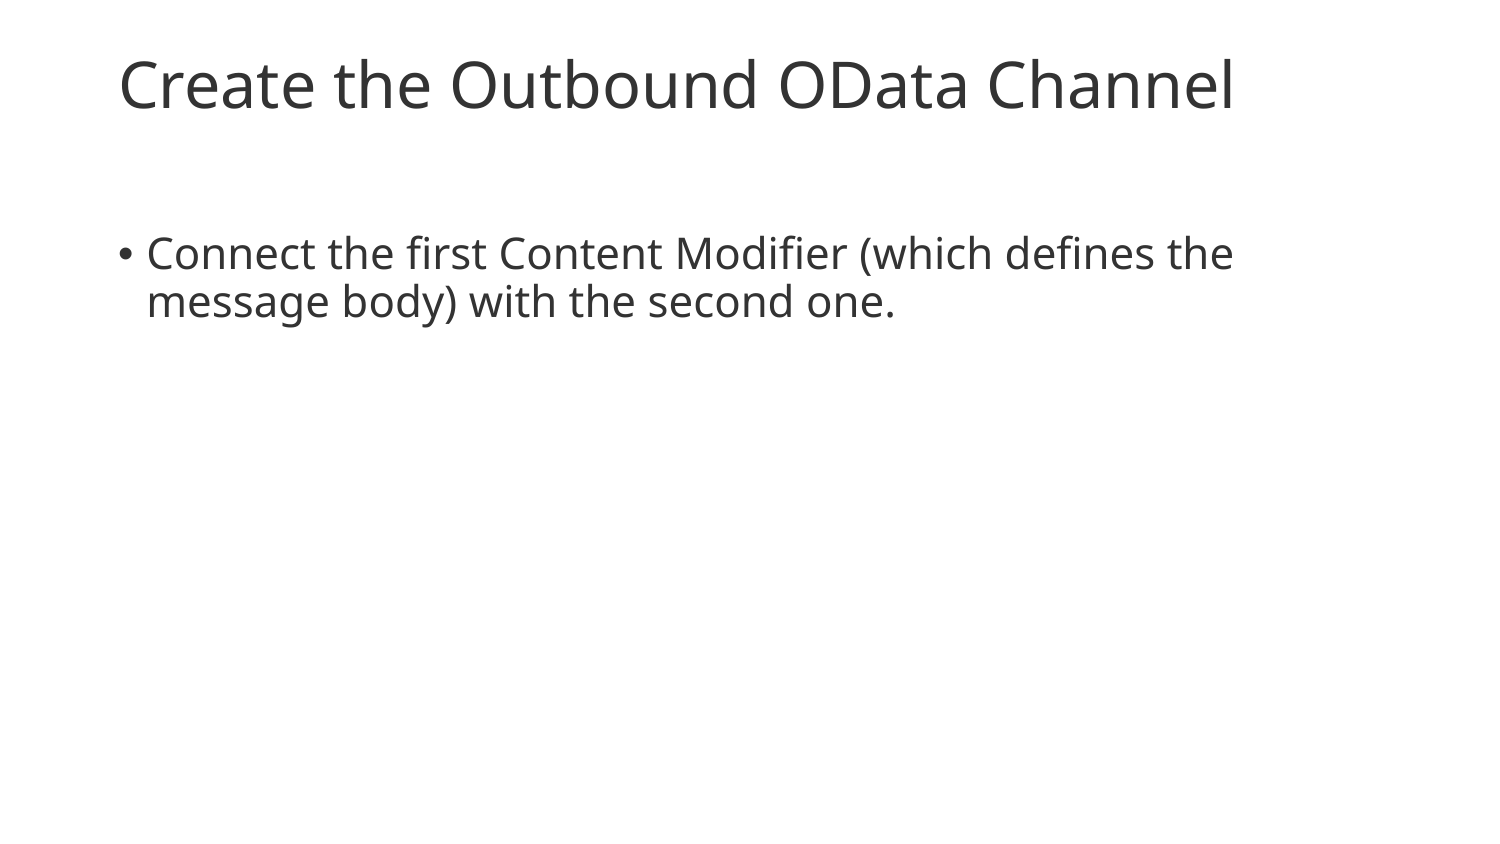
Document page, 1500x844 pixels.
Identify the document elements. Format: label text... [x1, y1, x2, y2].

list Connect the first Content Modifier (which defines the message body) with the second one. [103, 224, 1397, 760]
title Create the Outbound OData Channel [103, 44, 1397, 208]
